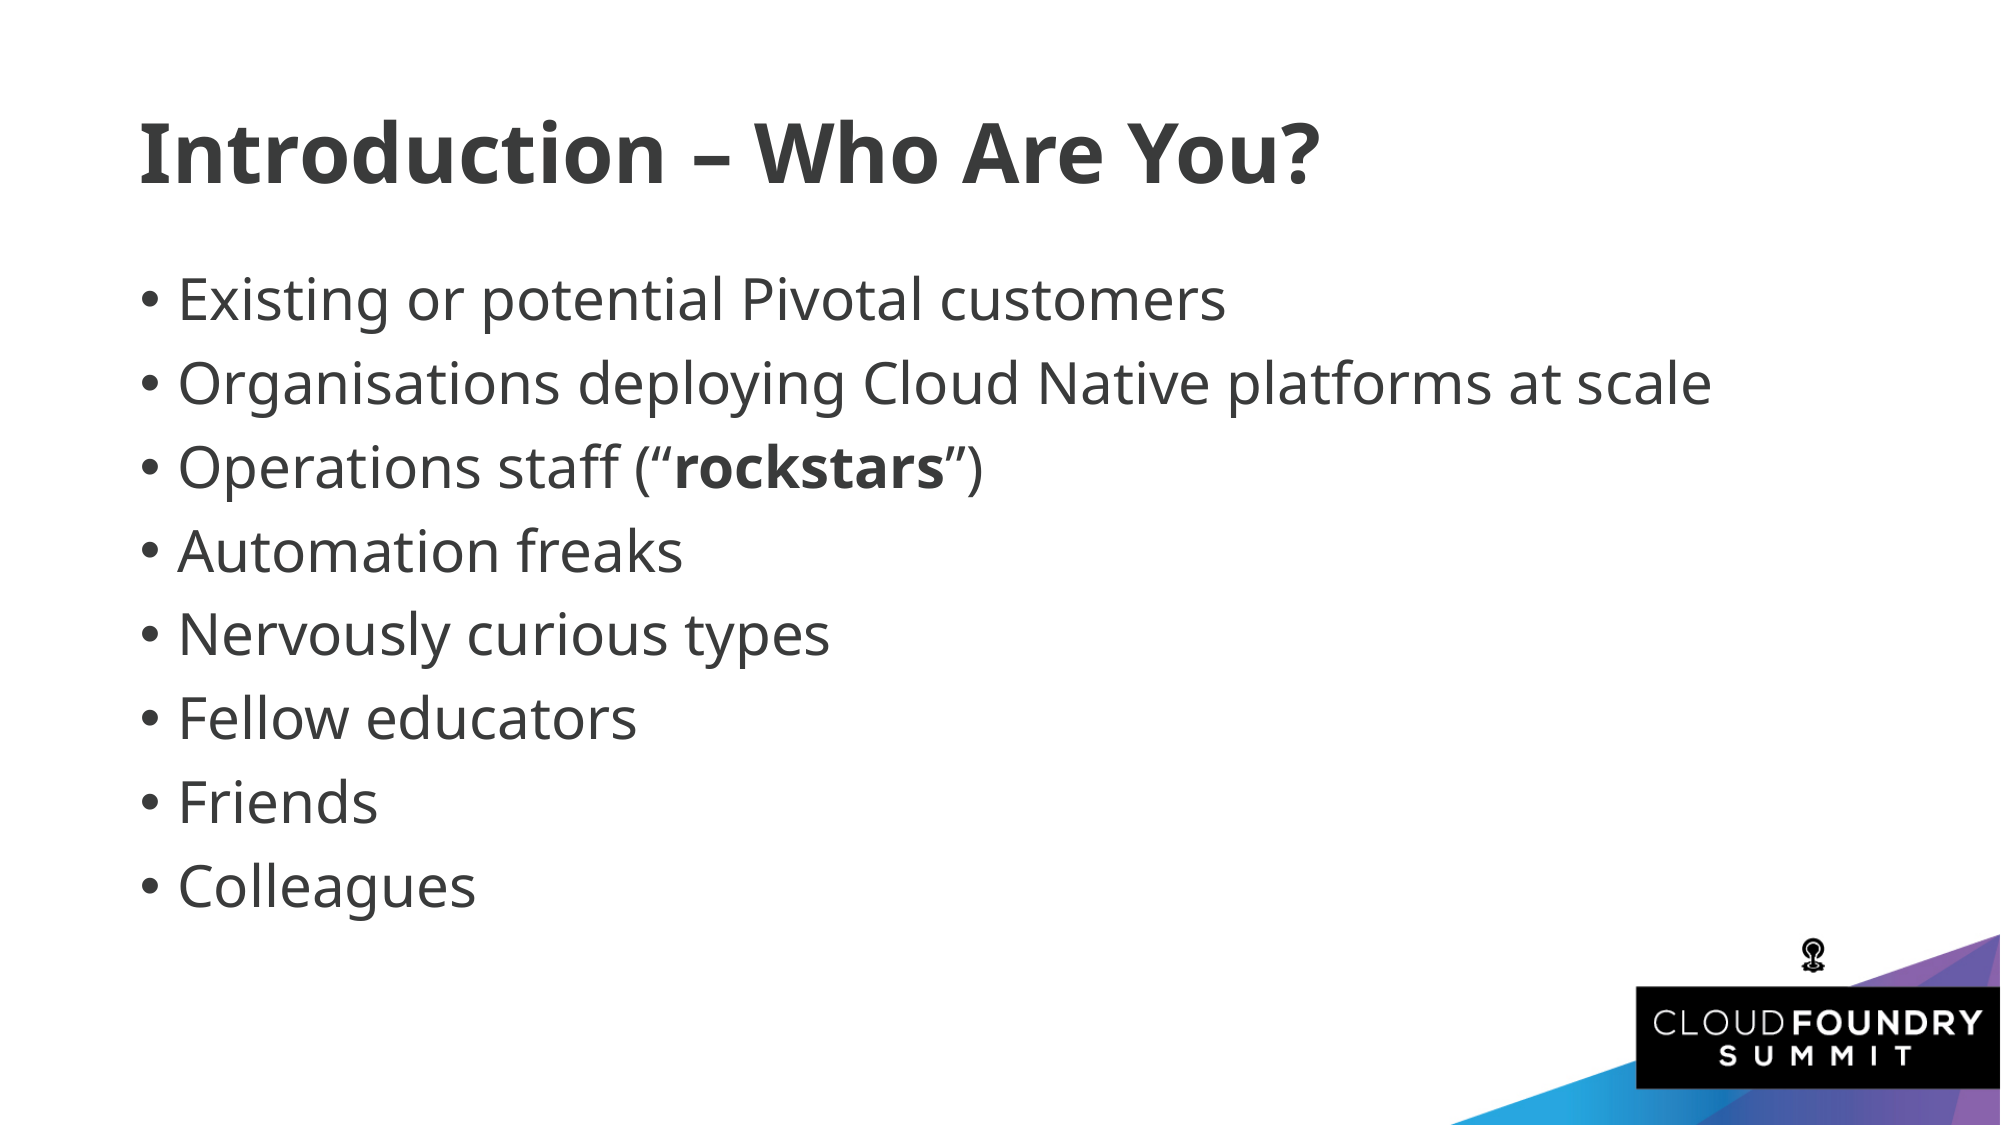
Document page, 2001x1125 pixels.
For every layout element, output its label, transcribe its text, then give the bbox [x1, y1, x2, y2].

list Introduction – Who Are You? [125, 104, 1875, 218]
picture [0, 0, 2001, 1125]
list Existing or potential Pivotal customers Organisations deploying Cloud Native platforms at scale Operations staff (“rockstars”) Automation freaks Nervously curious types Fellow educators Friends Colleagues [125, 262, 1875, 990]
